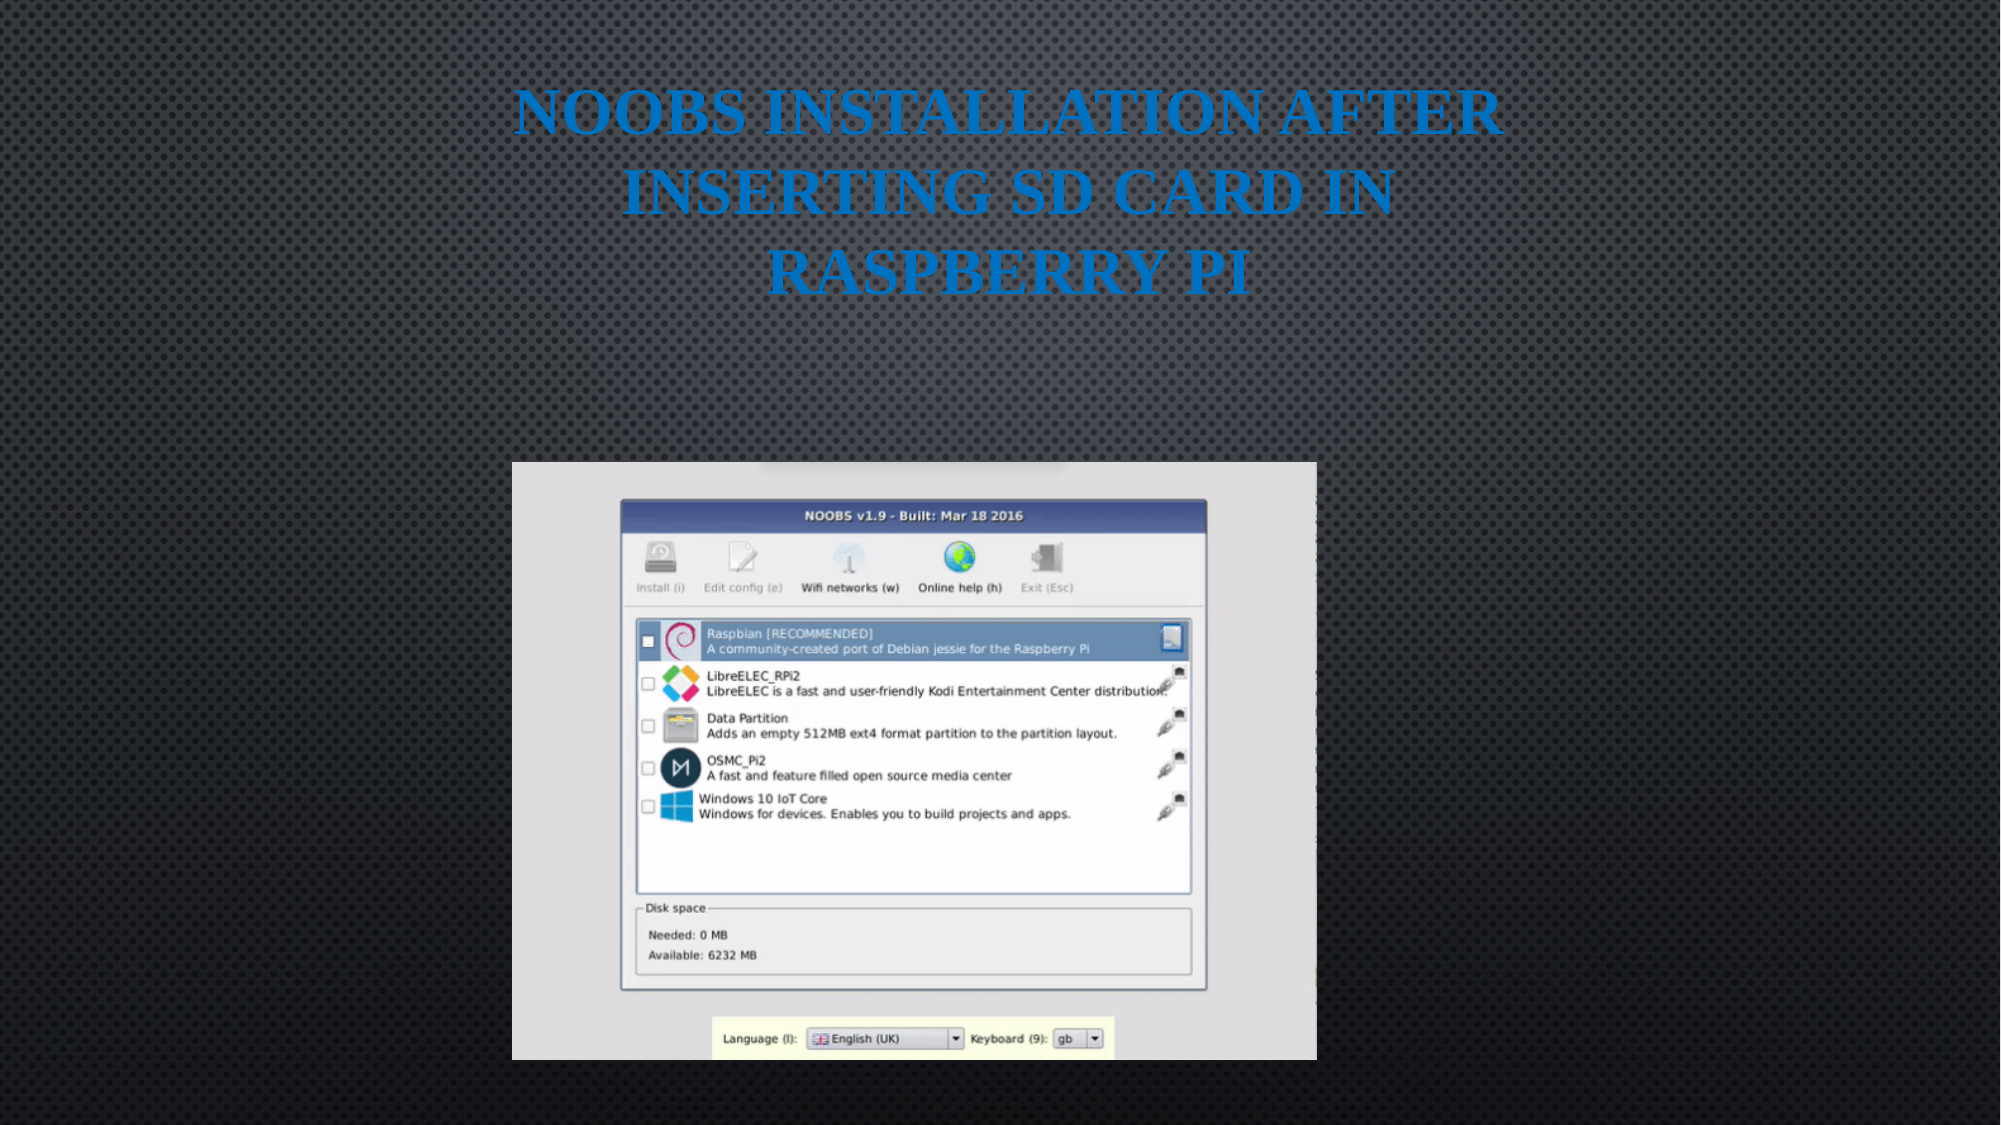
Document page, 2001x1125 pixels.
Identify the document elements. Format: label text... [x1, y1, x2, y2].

title Noobs installation After Inserting SD card in Raspberry Pi [418, 112, 1600, 263]
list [512, 462, 1317, 1060]
